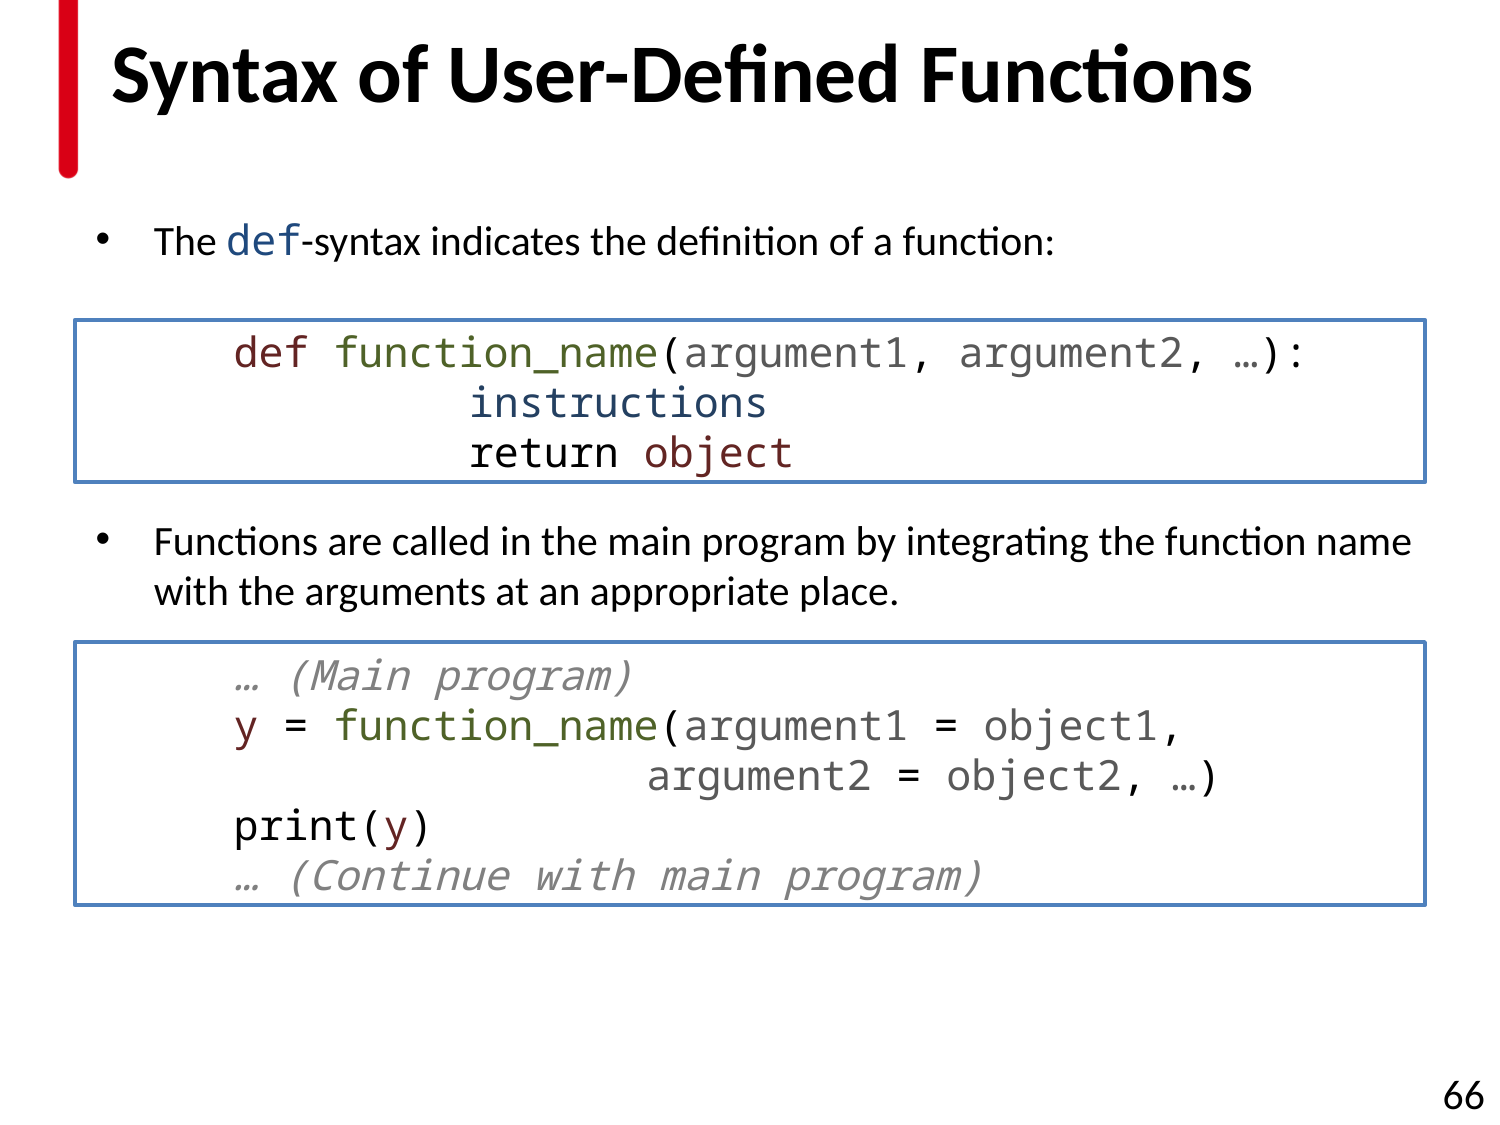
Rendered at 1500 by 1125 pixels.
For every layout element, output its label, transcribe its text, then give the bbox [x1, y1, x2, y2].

title Syntax of User-Defined Functions [96, 0, 1425, 138]
text_box def function_name(argument1, argument2, …): instructions return object [73, 318, 1427, 484]
picture [57, 0, 81, 200]
text_box … (Main program) y = function_name(argument1 = object1, argument2 = object2, …) print(y) … (Continue with main program) [73, 640, 1427, 907]
list The def-syntax indicates the definition of a function: Functions are called in the main program by integrating the function name with the arguments at an appropriate place. [80, 206, 1470, 701]
